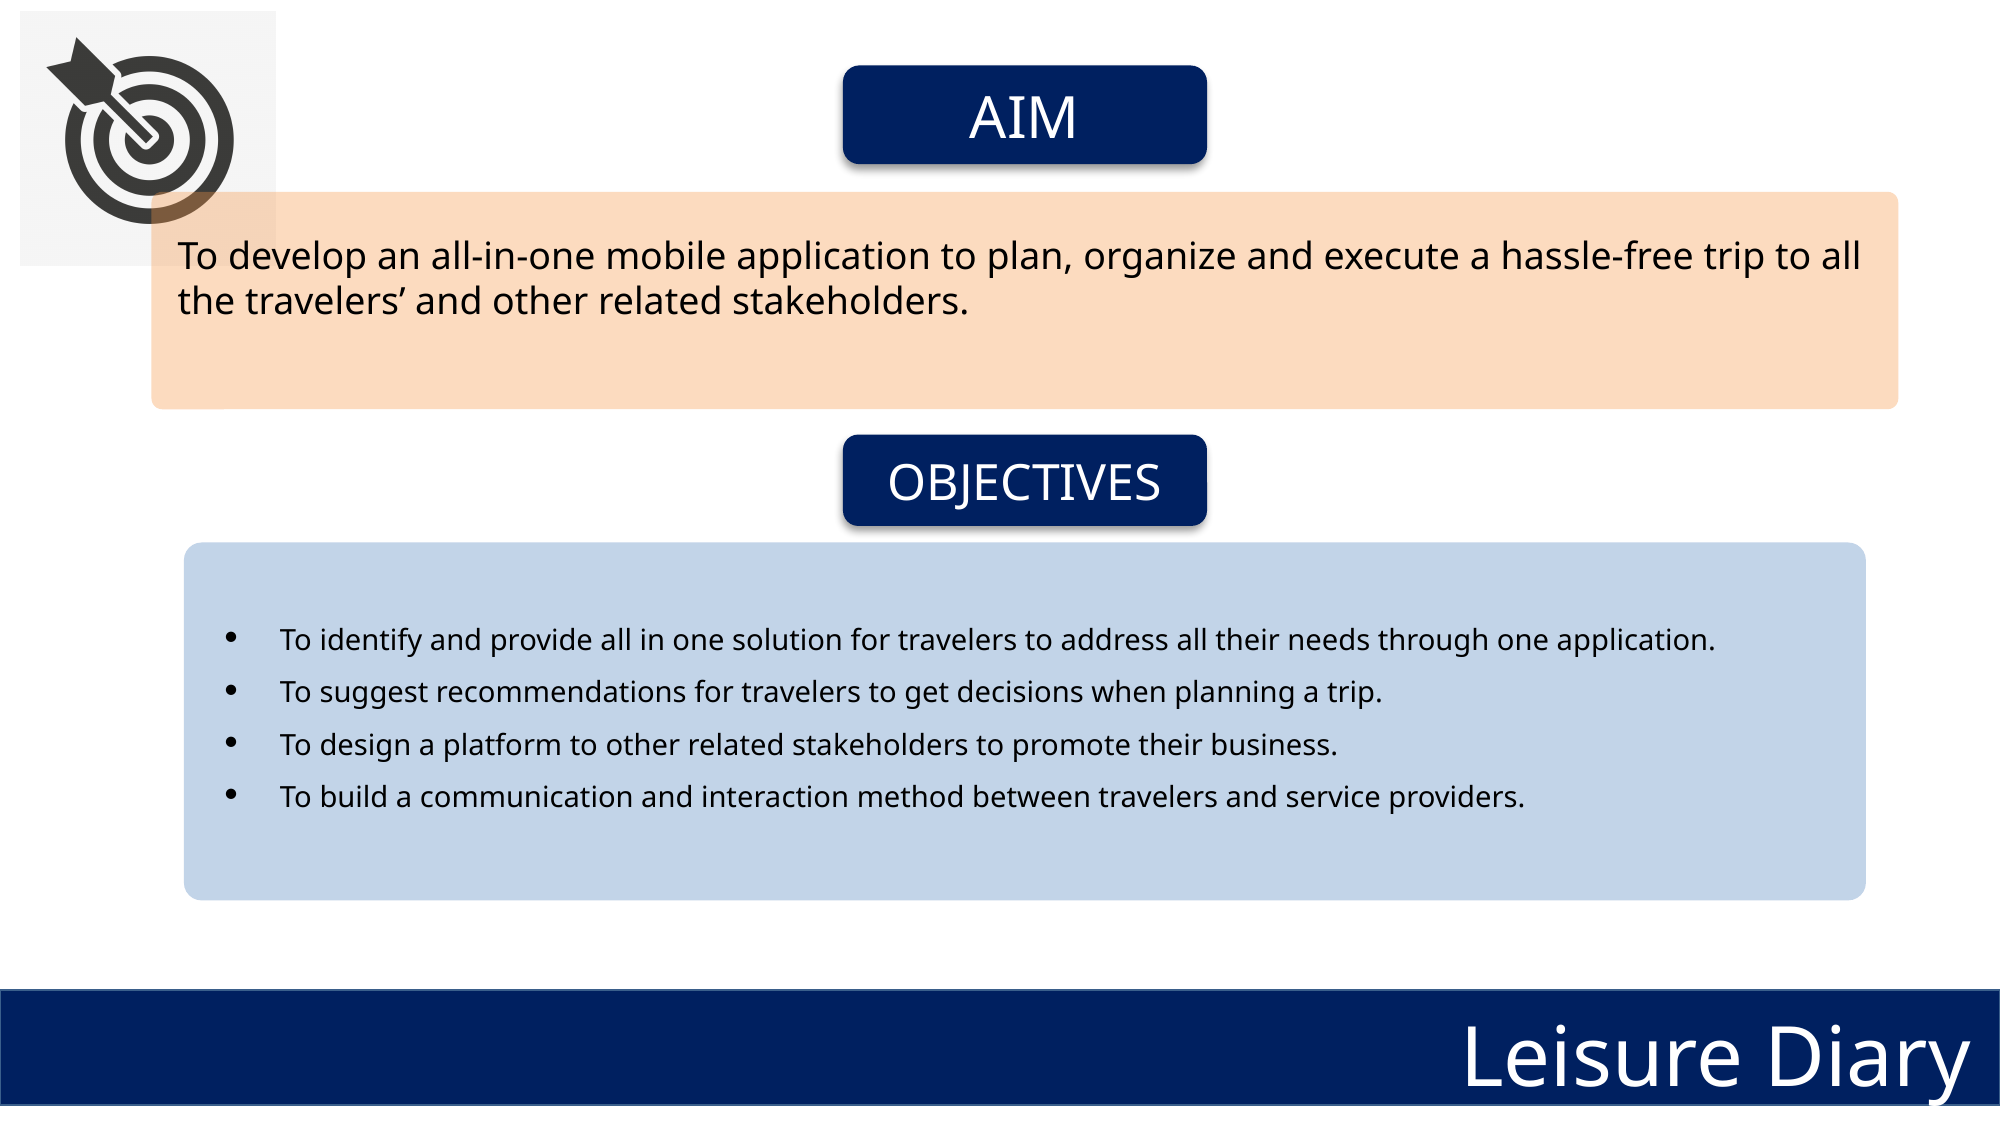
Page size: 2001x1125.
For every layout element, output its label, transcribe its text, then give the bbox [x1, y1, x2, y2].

text_box OBJECTIVES [841, 433, 1209, 527]
text_box [182, 541, 1867, 902]
list To develop an all-in-one mobile application to plan, organize and execute a hassle-free trip to all the travelers’ and other related stakeholders. [162, 224, 1888, 412]
text_box Leisure Diary [1445, 962, 2000, 1125]
text_box [0, 989, 1445, 1106]
text_box To identify and provide all in one solution for travelers to address all their needs through one application. To suggest recommendations for travelers to get decisions when planning a trip. To design a platform to other related stakeholders to promote their business. To build a communication and interaction method between travelers and service providers. [133, 595, 1845, 887]
text_box [276, 190, 1900, 411]
text_box [150, 266, 162, 411]
text_box AIM [841, 64, 1209, 166]
picture [20, 11, 276, 266]
